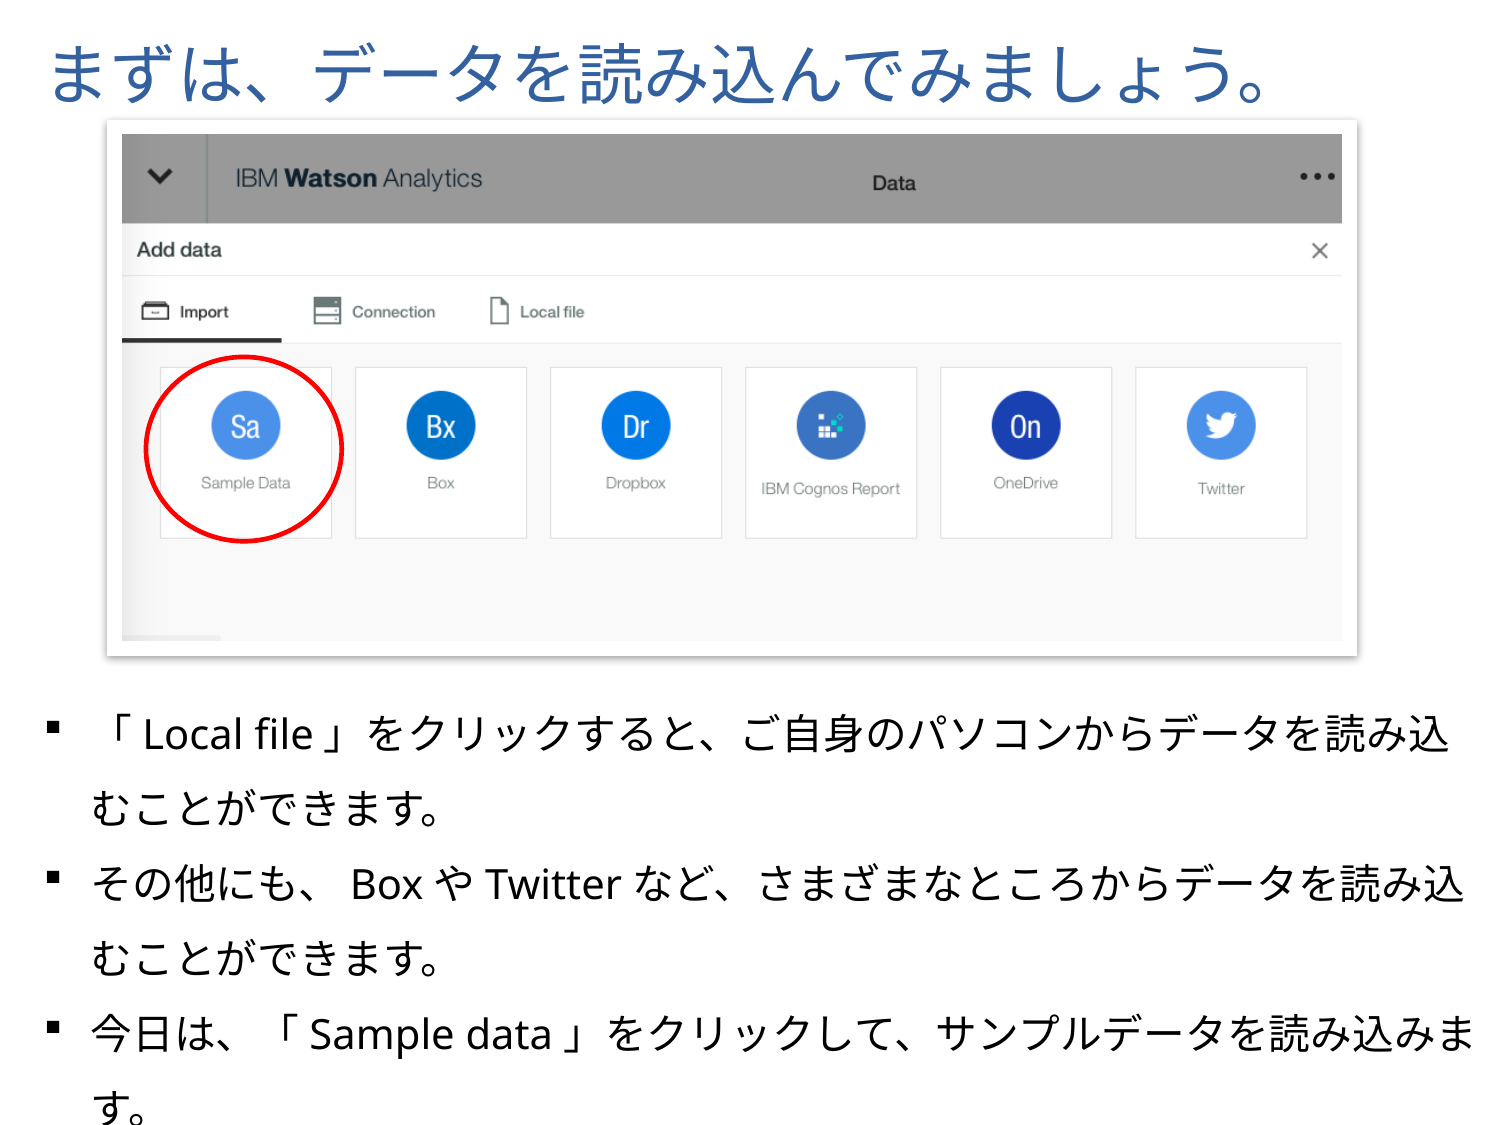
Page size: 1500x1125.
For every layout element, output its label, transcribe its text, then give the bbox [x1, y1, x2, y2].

picture [121, 134, 1343, 642]
text_box まずは、データを読み込んでみましょう。 [28, 26, 1500, 221]
text_box 「Local file」をクリックすると、ご自身のパソコンからデータを読み込むことができます。 その他にも、BoxやTwitterなど、さまざまなところからデータを読み込むことができます。 今日は、「Sample data」をクリックして、サンプルデータを読み込みます。 [28, 675, 1500, 1125]
